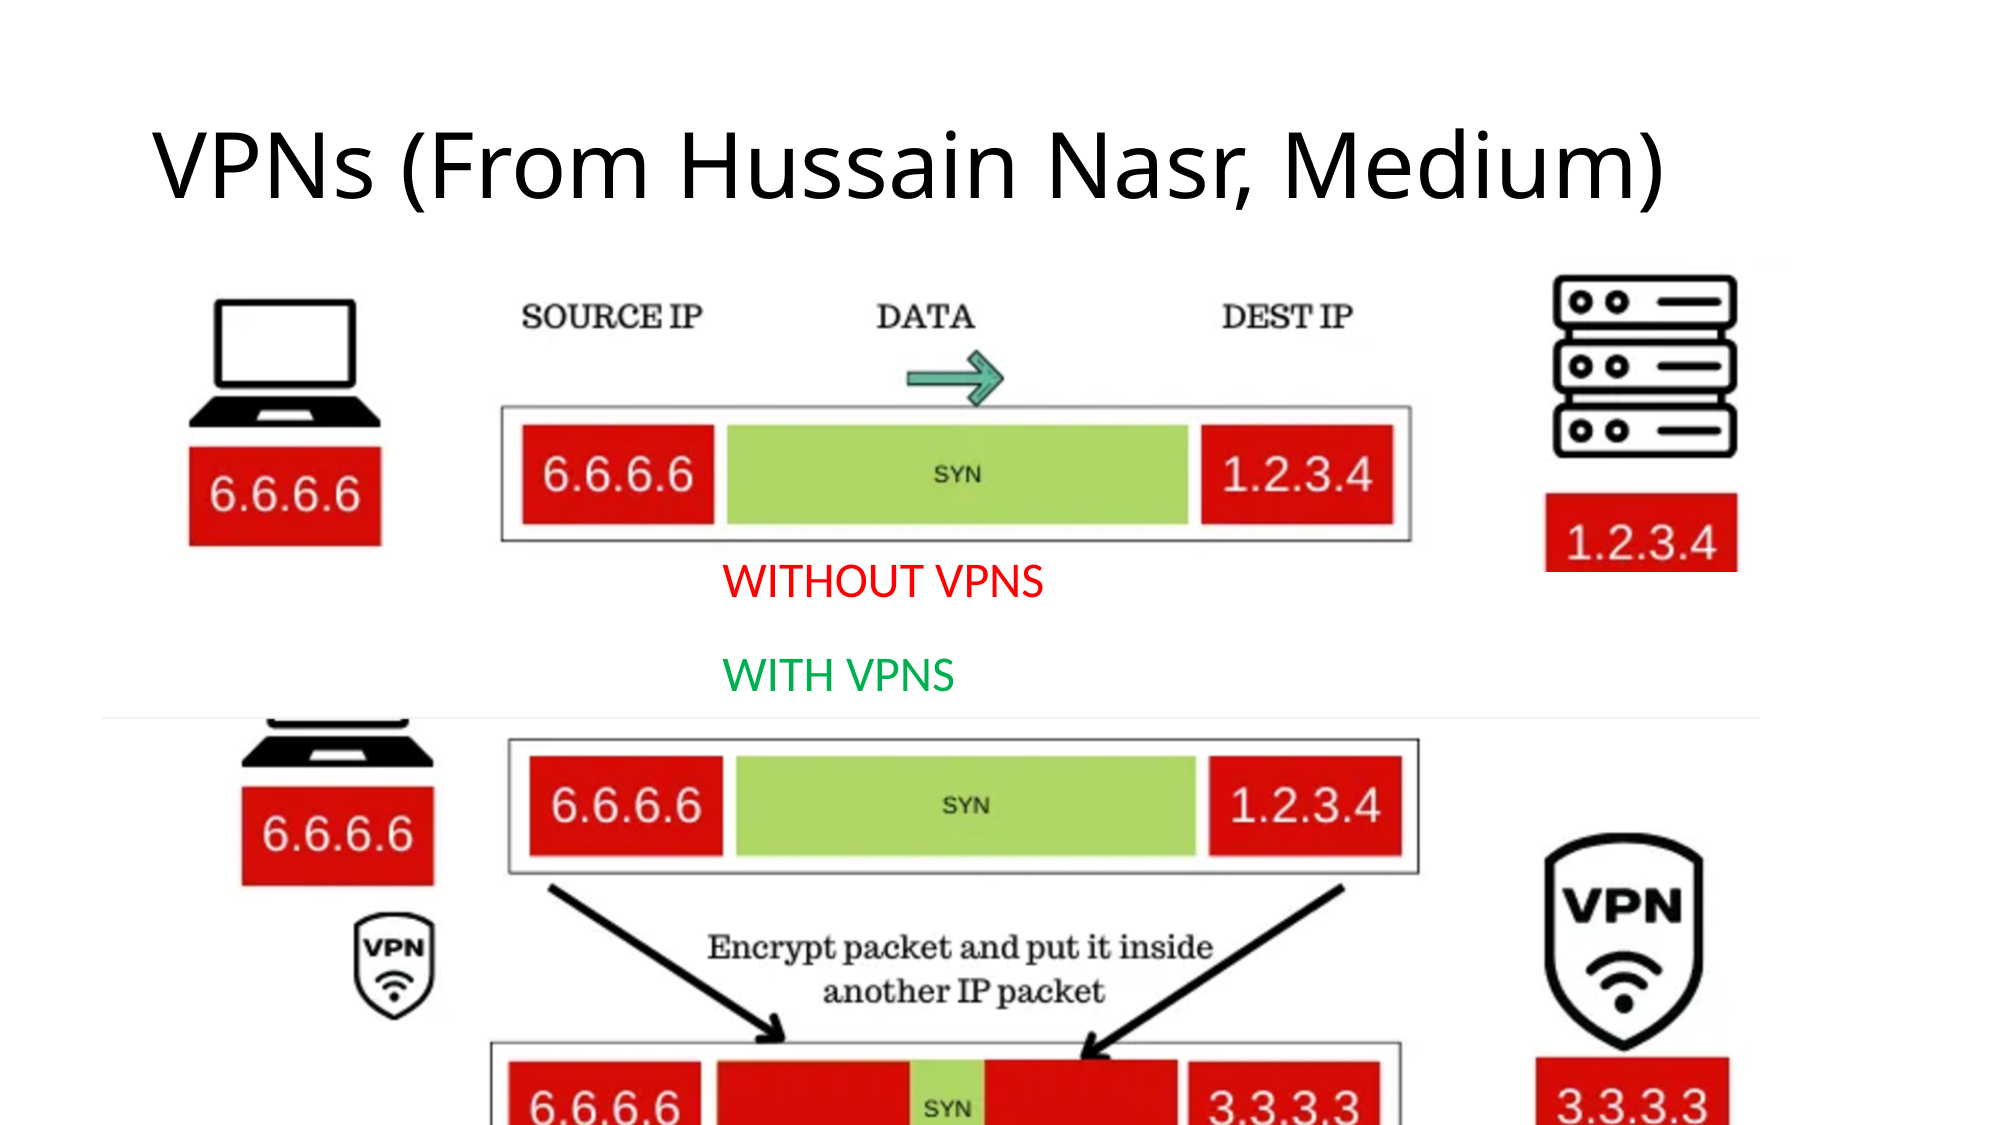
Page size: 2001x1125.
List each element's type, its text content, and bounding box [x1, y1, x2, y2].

picture [16, 223, 1940, 572]
picture [102, 702, 1794, 1125]
text_box WITH VPNS [707, 634, 1155, 702]
title VPNs (From Hussain Nasr, Medium) [137, 59, 1863, 223]
text_box WITHOUT VPNS [707, 572, 1155, 634]
